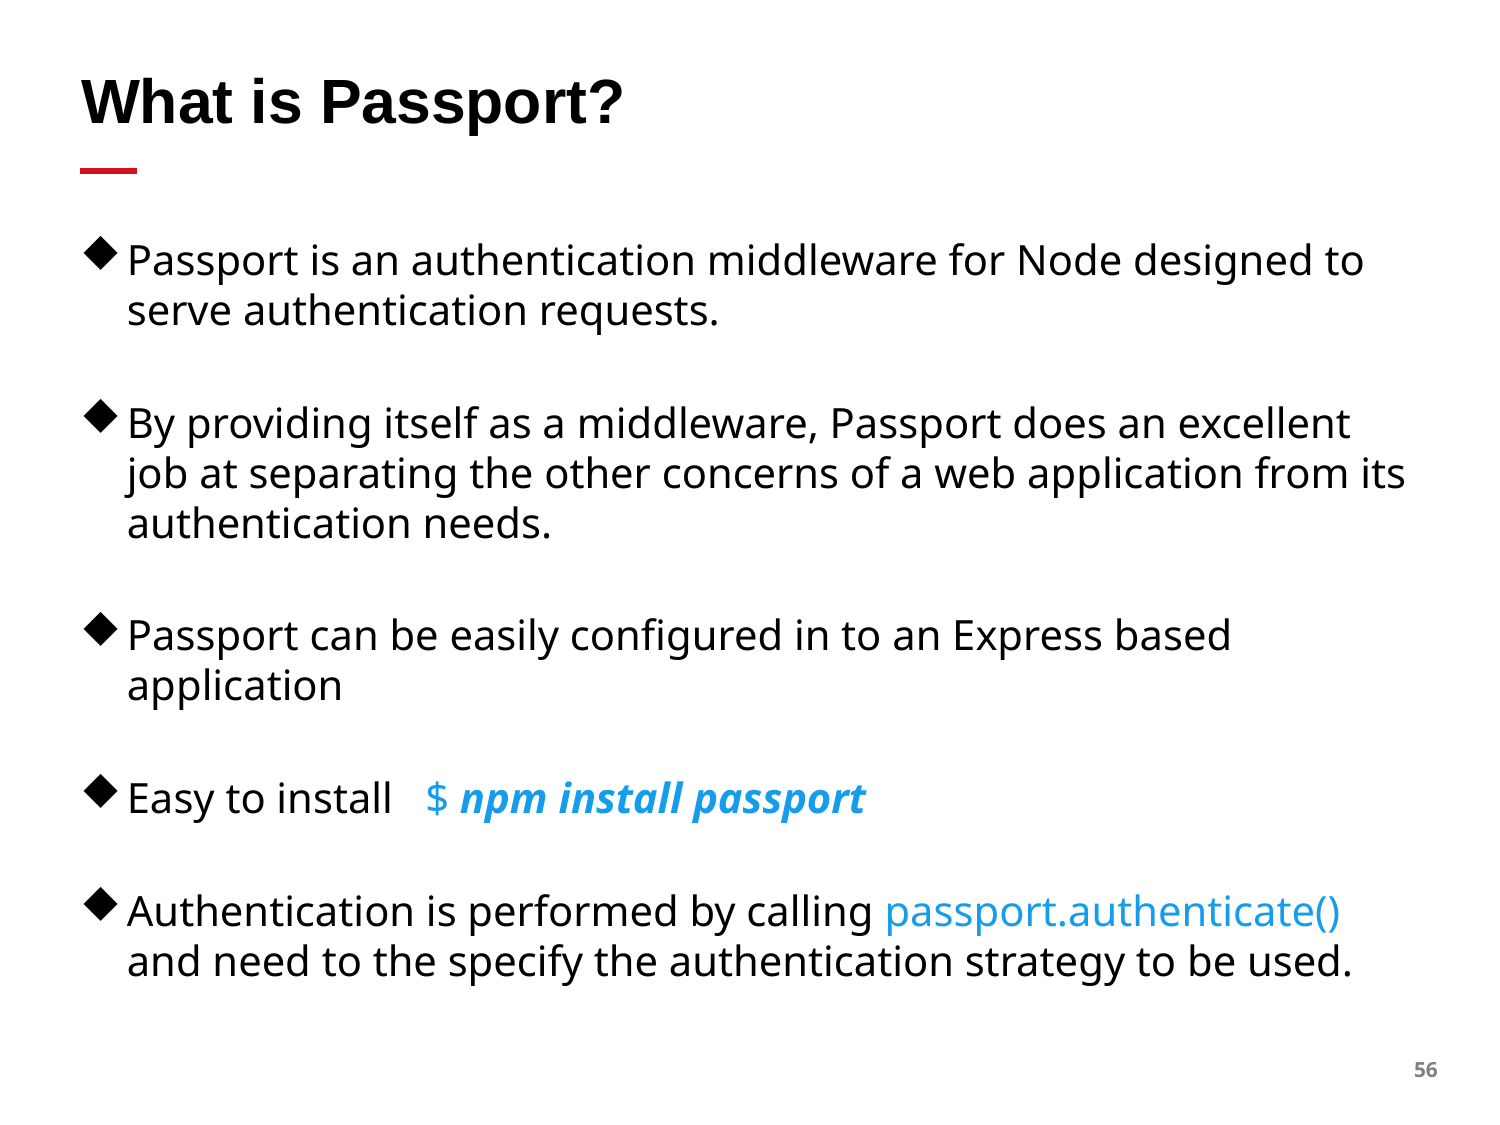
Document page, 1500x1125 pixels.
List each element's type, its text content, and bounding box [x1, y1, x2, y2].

list Passport is an authentication middleware for Node designed to serve authentication requests. By providing itself as a middleware, Passport does an excellent job at separating the other concerns of a web application from its authentication needs. Passport can be easily configured in to an Express based application Easy to install $ npm install passport Authentication is performed by calling passport.authenticate() and need to the specify the authentication strategy to be used. [79, 234, 1420, 1022]
title What is Passport? [81, 68, 1421, 138]
